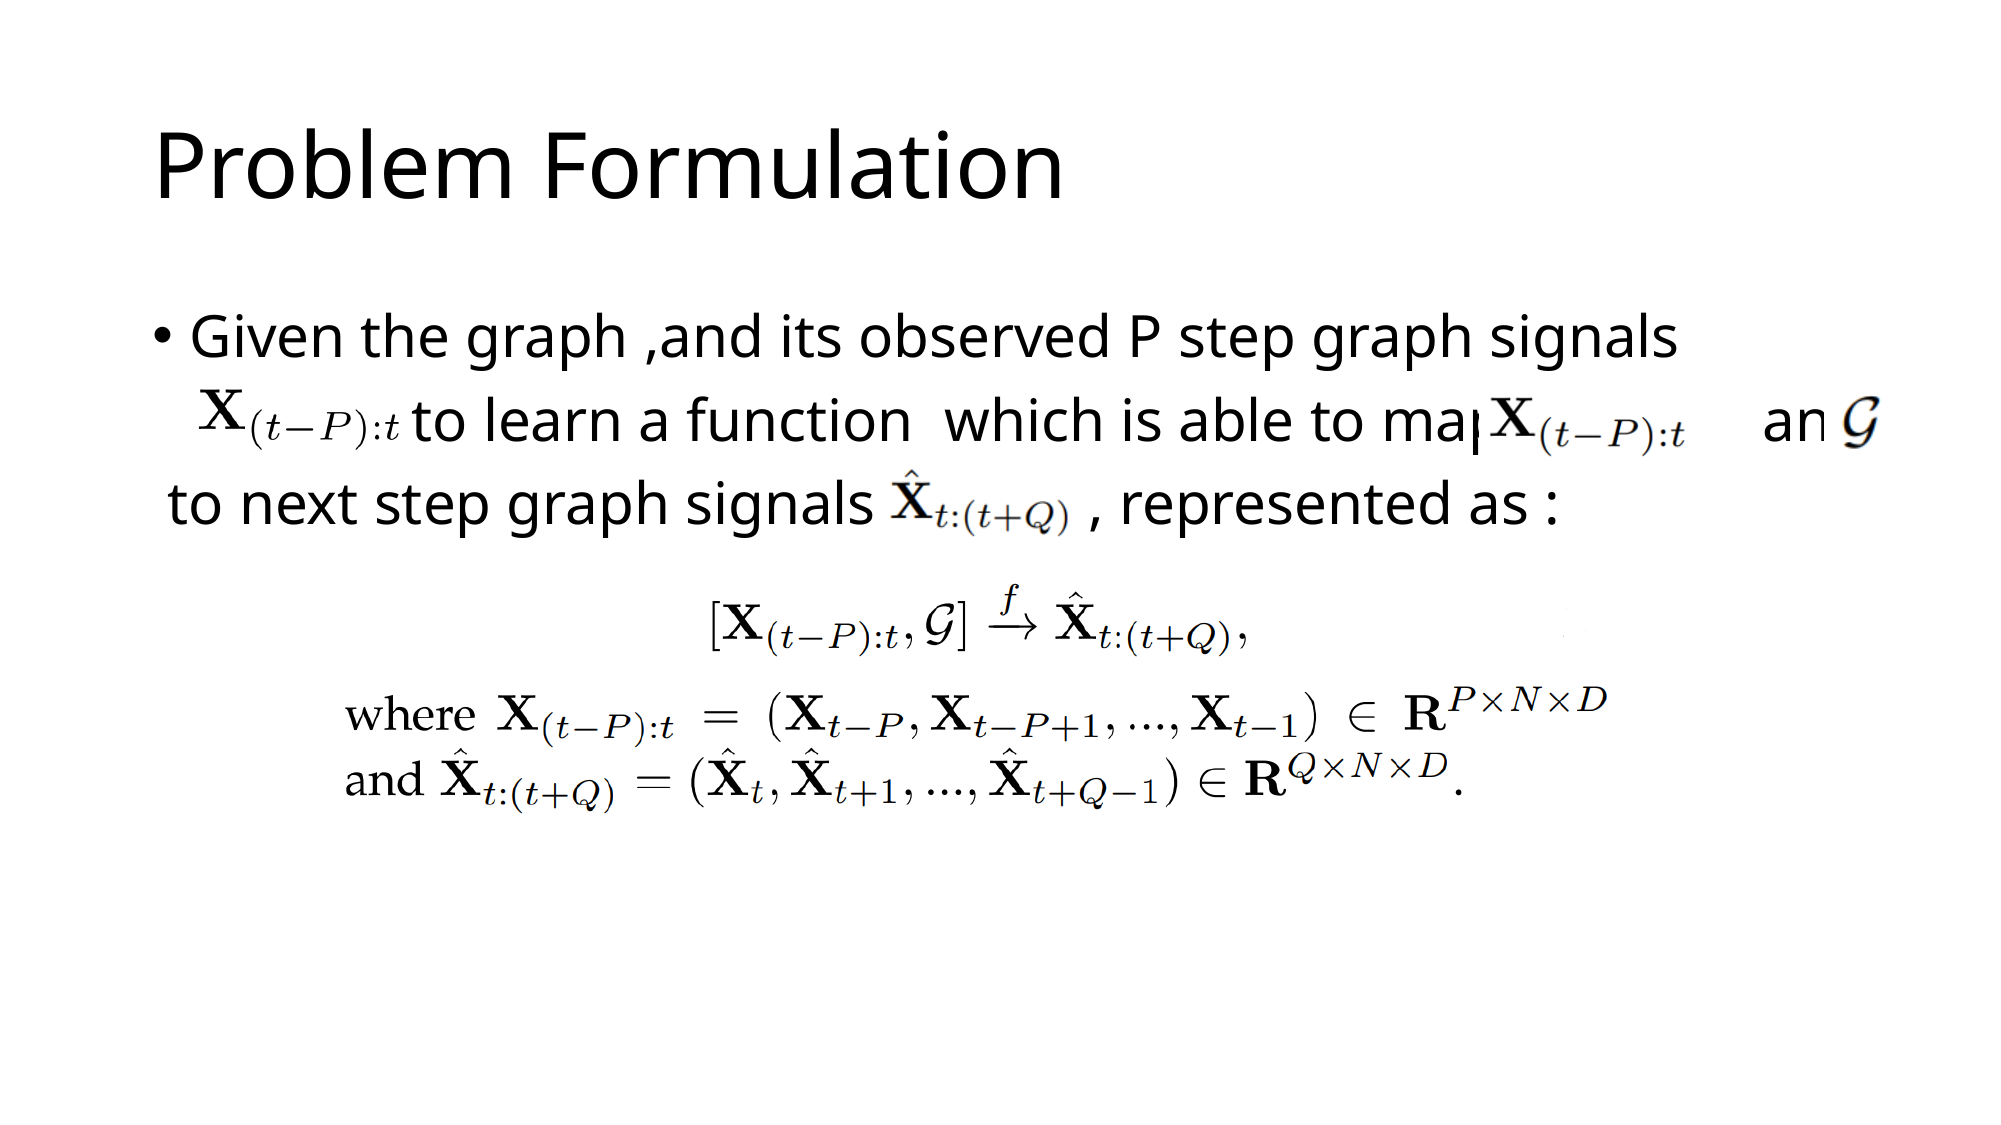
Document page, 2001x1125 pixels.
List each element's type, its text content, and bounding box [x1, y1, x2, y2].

picture [192, 384, 403, 455]
title Problem Formulation [137, 59, 1863, 278]
picture [330, 562, 1626, 839]
picture [882, 460, 1074, 544]
picture [1824, 373, 1900, 460]
picture [1479, 393, 1690, 464]
